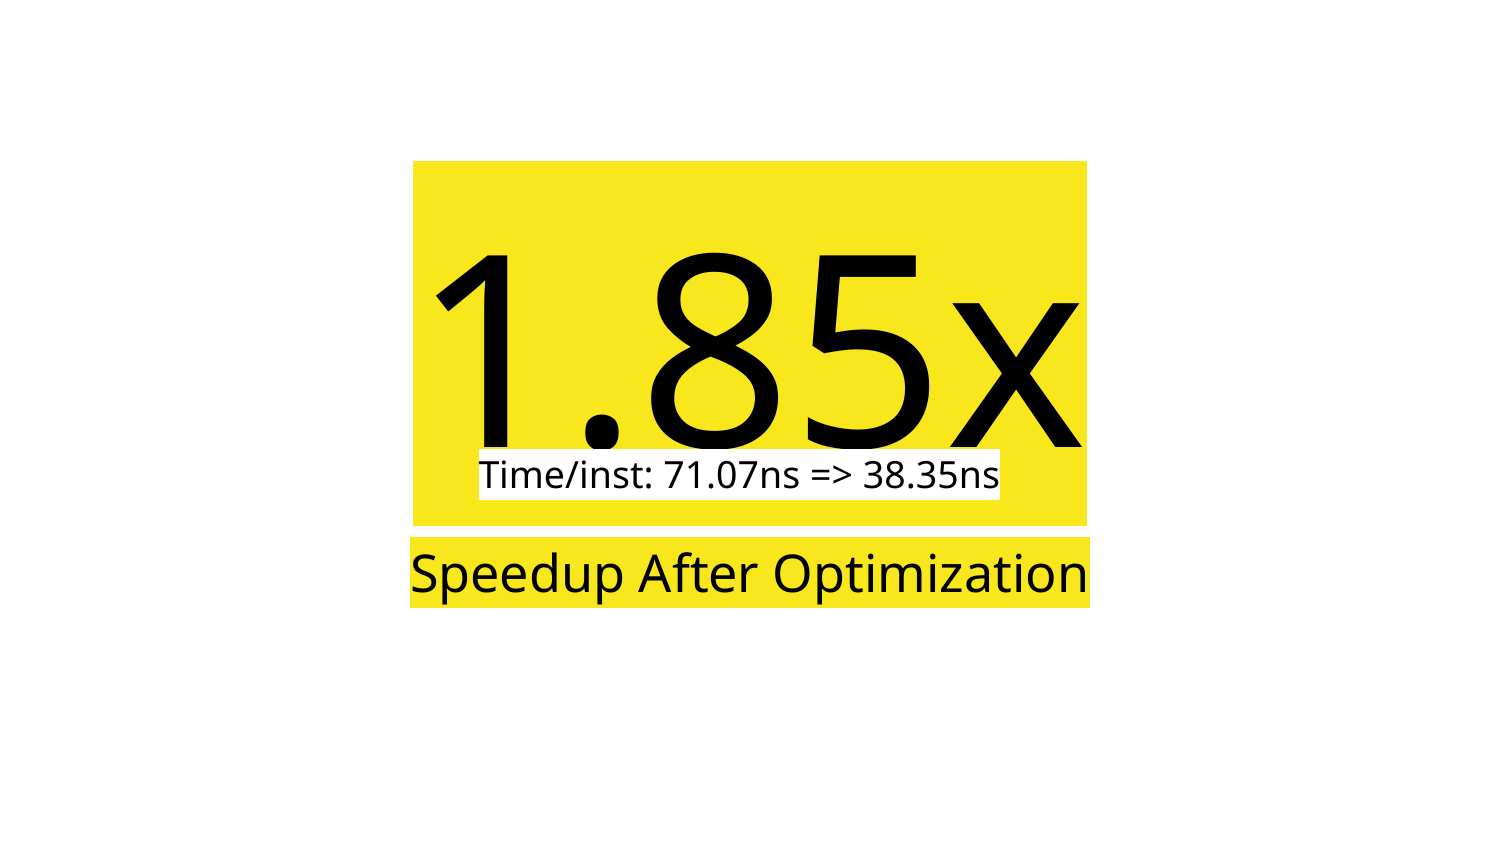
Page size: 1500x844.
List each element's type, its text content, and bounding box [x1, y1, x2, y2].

list Speedup After Optimization [51, 516, 1449, 730]
title 1.85x [51, 164, 1449, 516]
list Time/inst: 71.07ns => 38.35ns [411, 429, 1068, 544]
